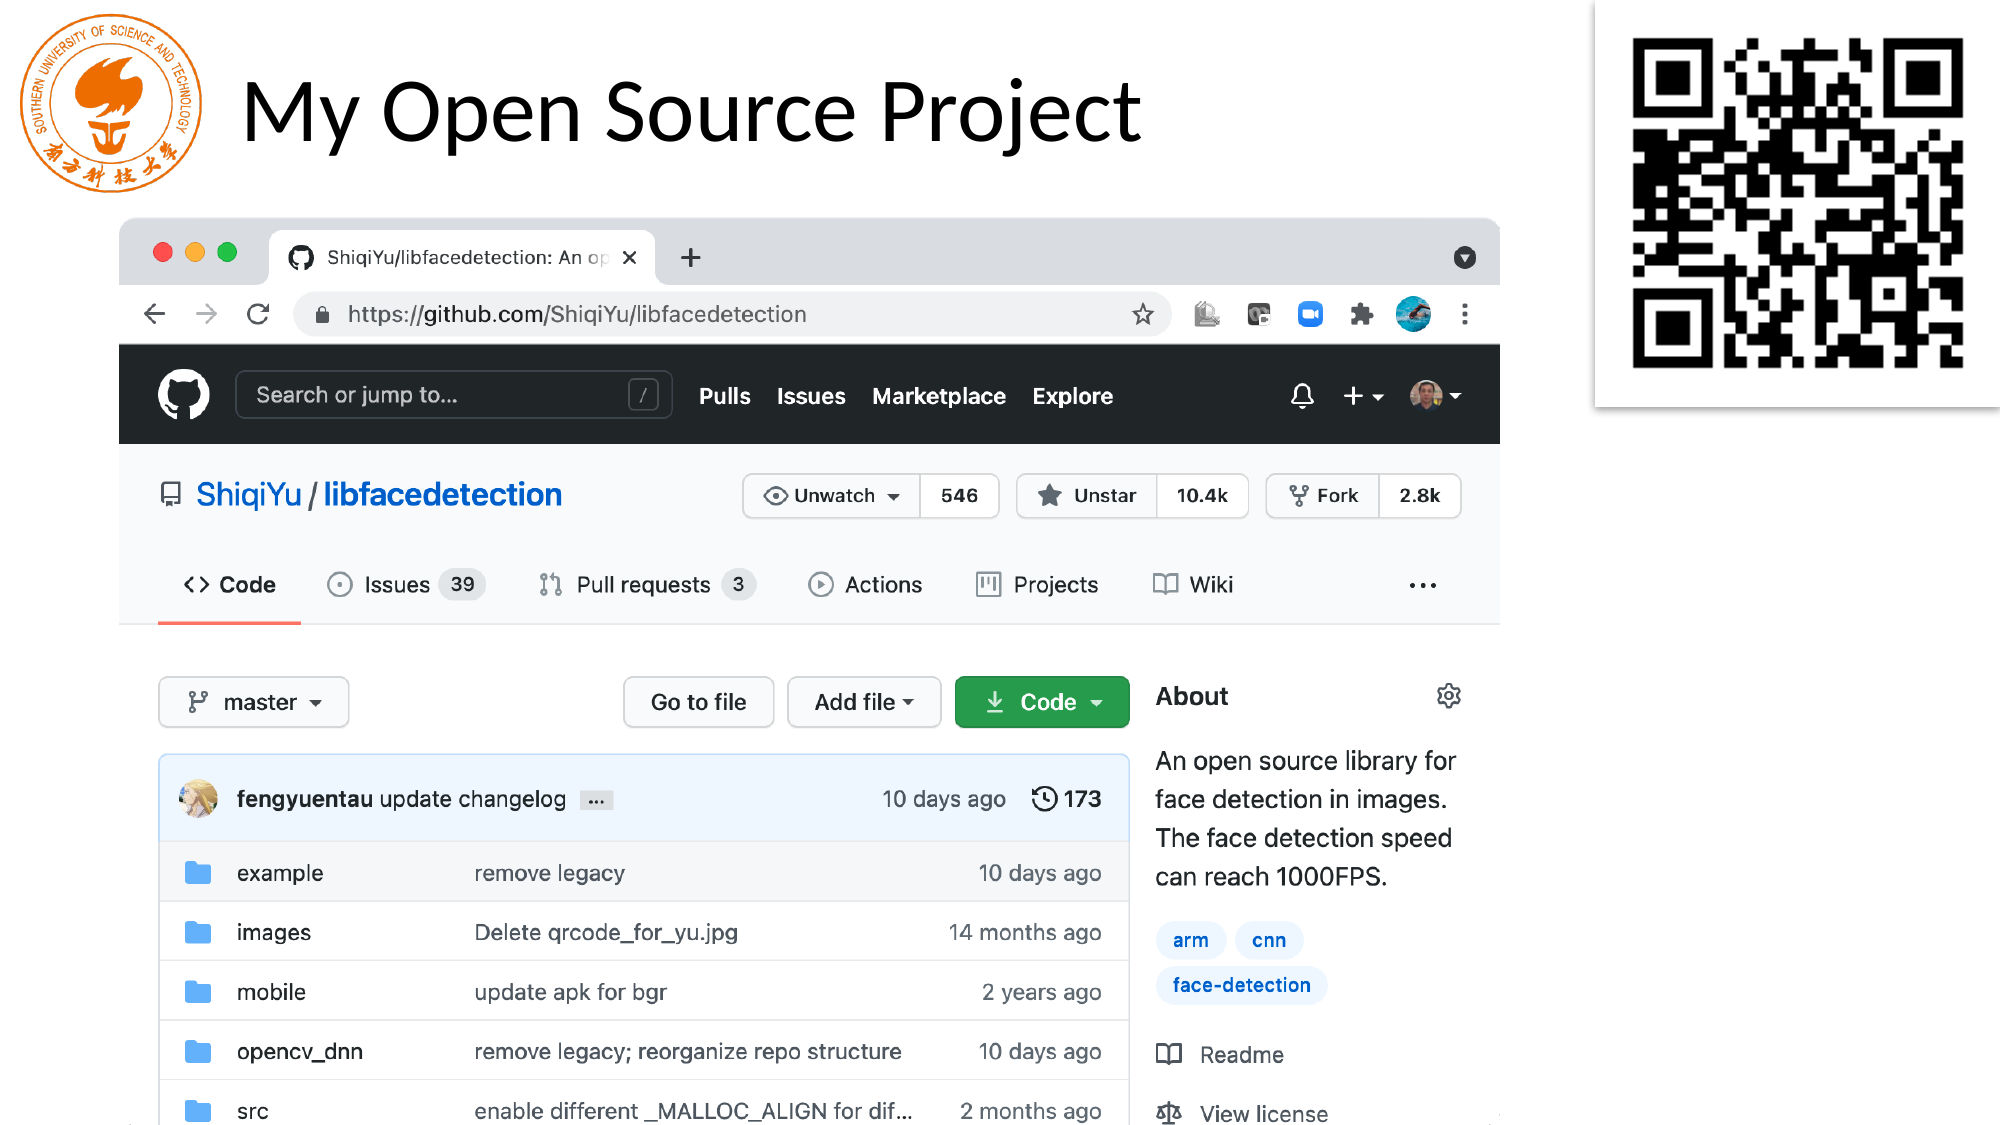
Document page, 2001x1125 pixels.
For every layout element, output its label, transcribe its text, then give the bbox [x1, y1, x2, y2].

picture [18, 11, 202, 194]
title My Open Source Project [225, 43, 1589, 181]
picture [1609, 14, 1988, 393]
picture [119, 217, 1500, 1125]
